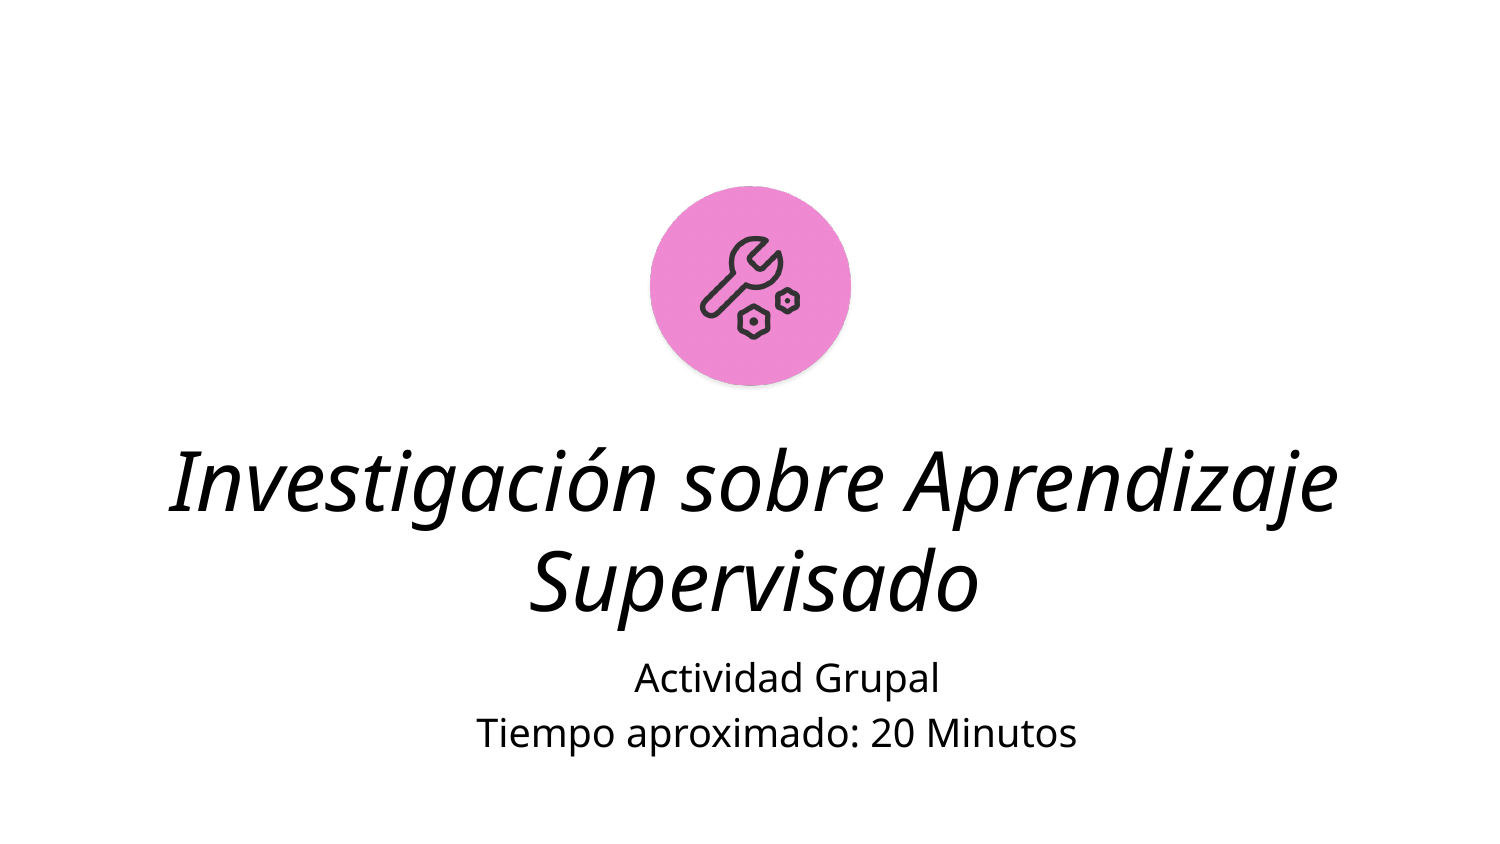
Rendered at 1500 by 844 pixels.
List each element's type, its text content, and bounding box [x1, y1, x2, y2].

text_box Actividad Grupal Tiempo aproximado: 20 Minutos [15, 653, 1485, 748]
picture [636, 172, 864, 399]
text_box Investigación sobre Aprendizaje Supervisado [55, 413, 1457, 542]
